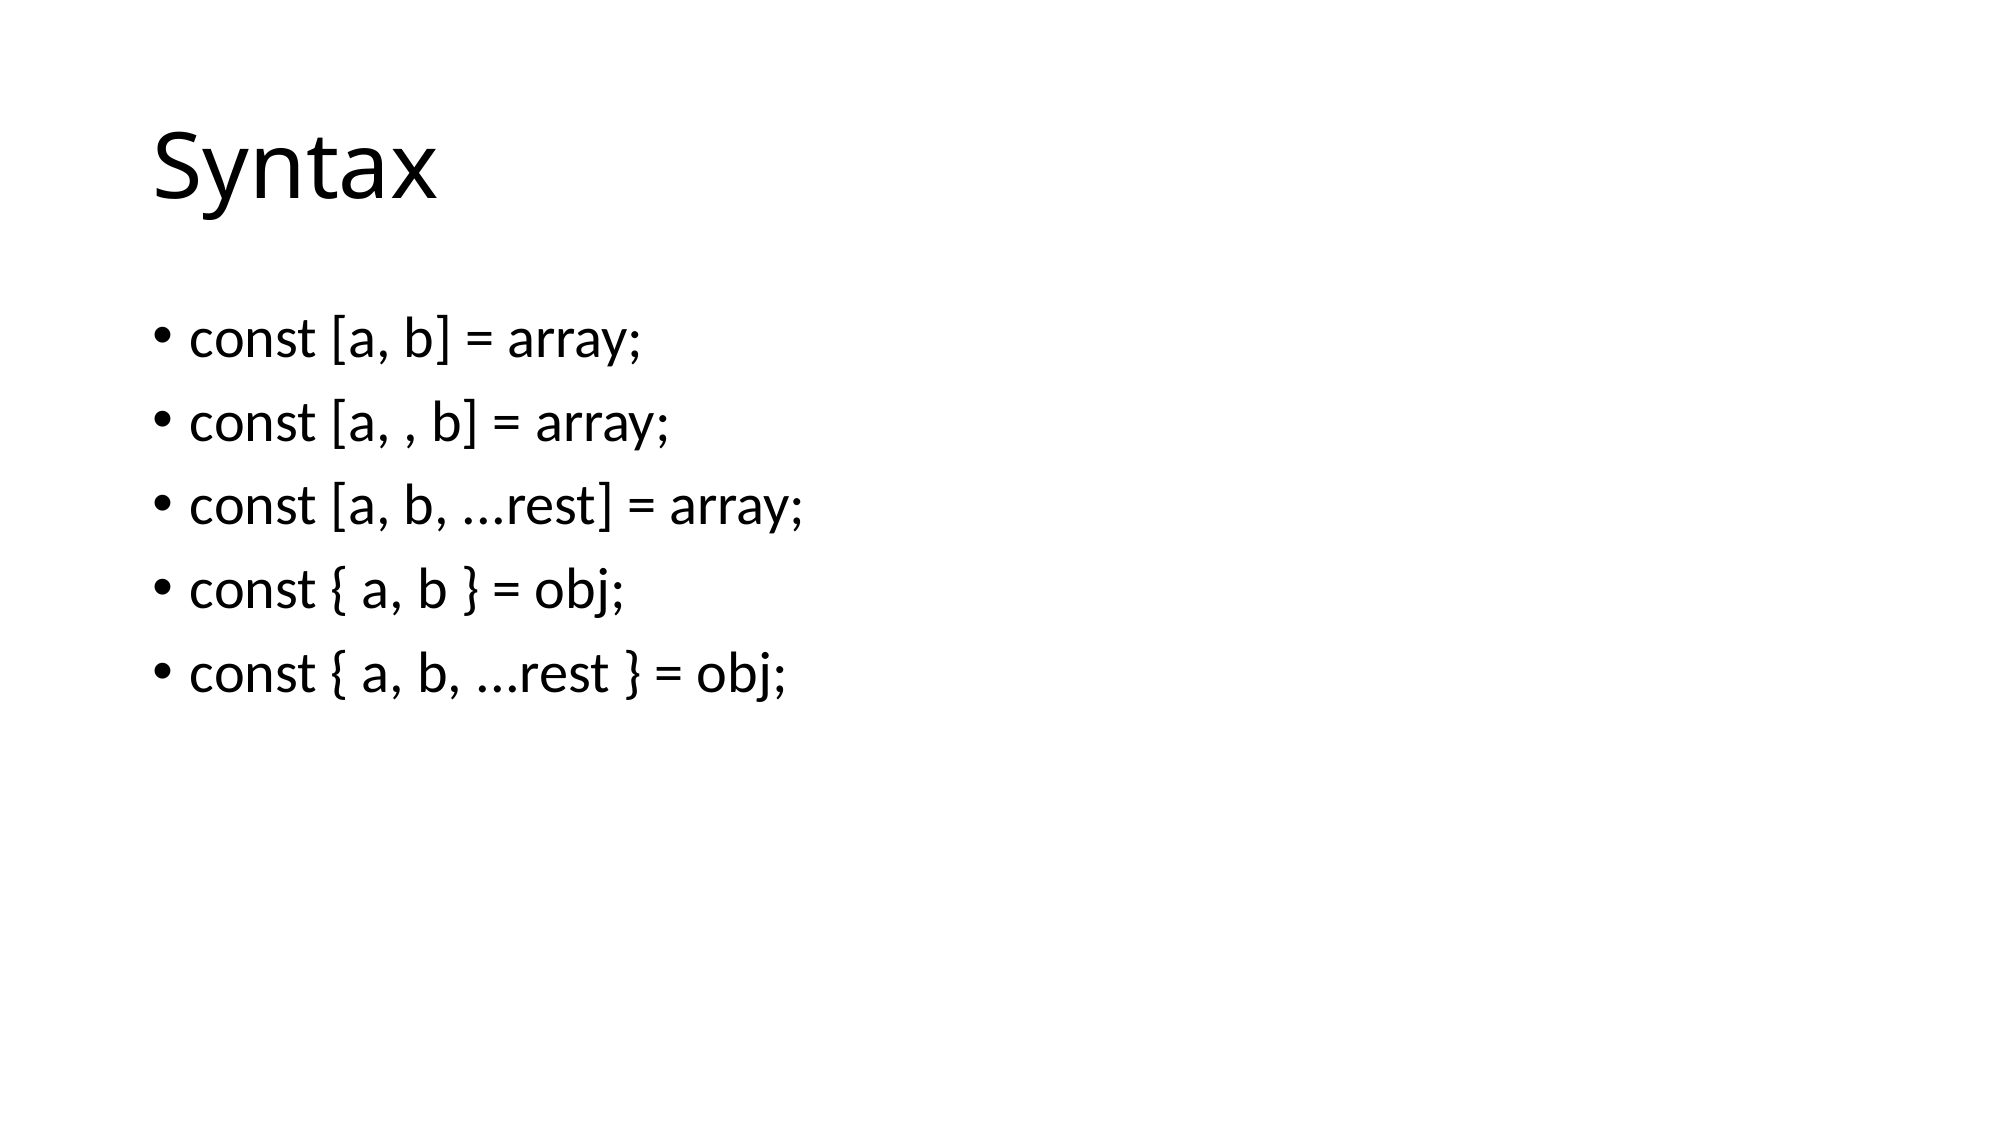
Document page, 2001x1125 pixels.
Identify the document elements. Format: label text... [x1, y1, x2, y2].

list const [a, b] = array; const [a, , b] = array; const [a, b, ...rest] = array; const { a, b } = obj; const { a, b, ...rest } = obj; [137, 299, 1863, 1014]
title Syntax [137, 59, 1863, 278]
